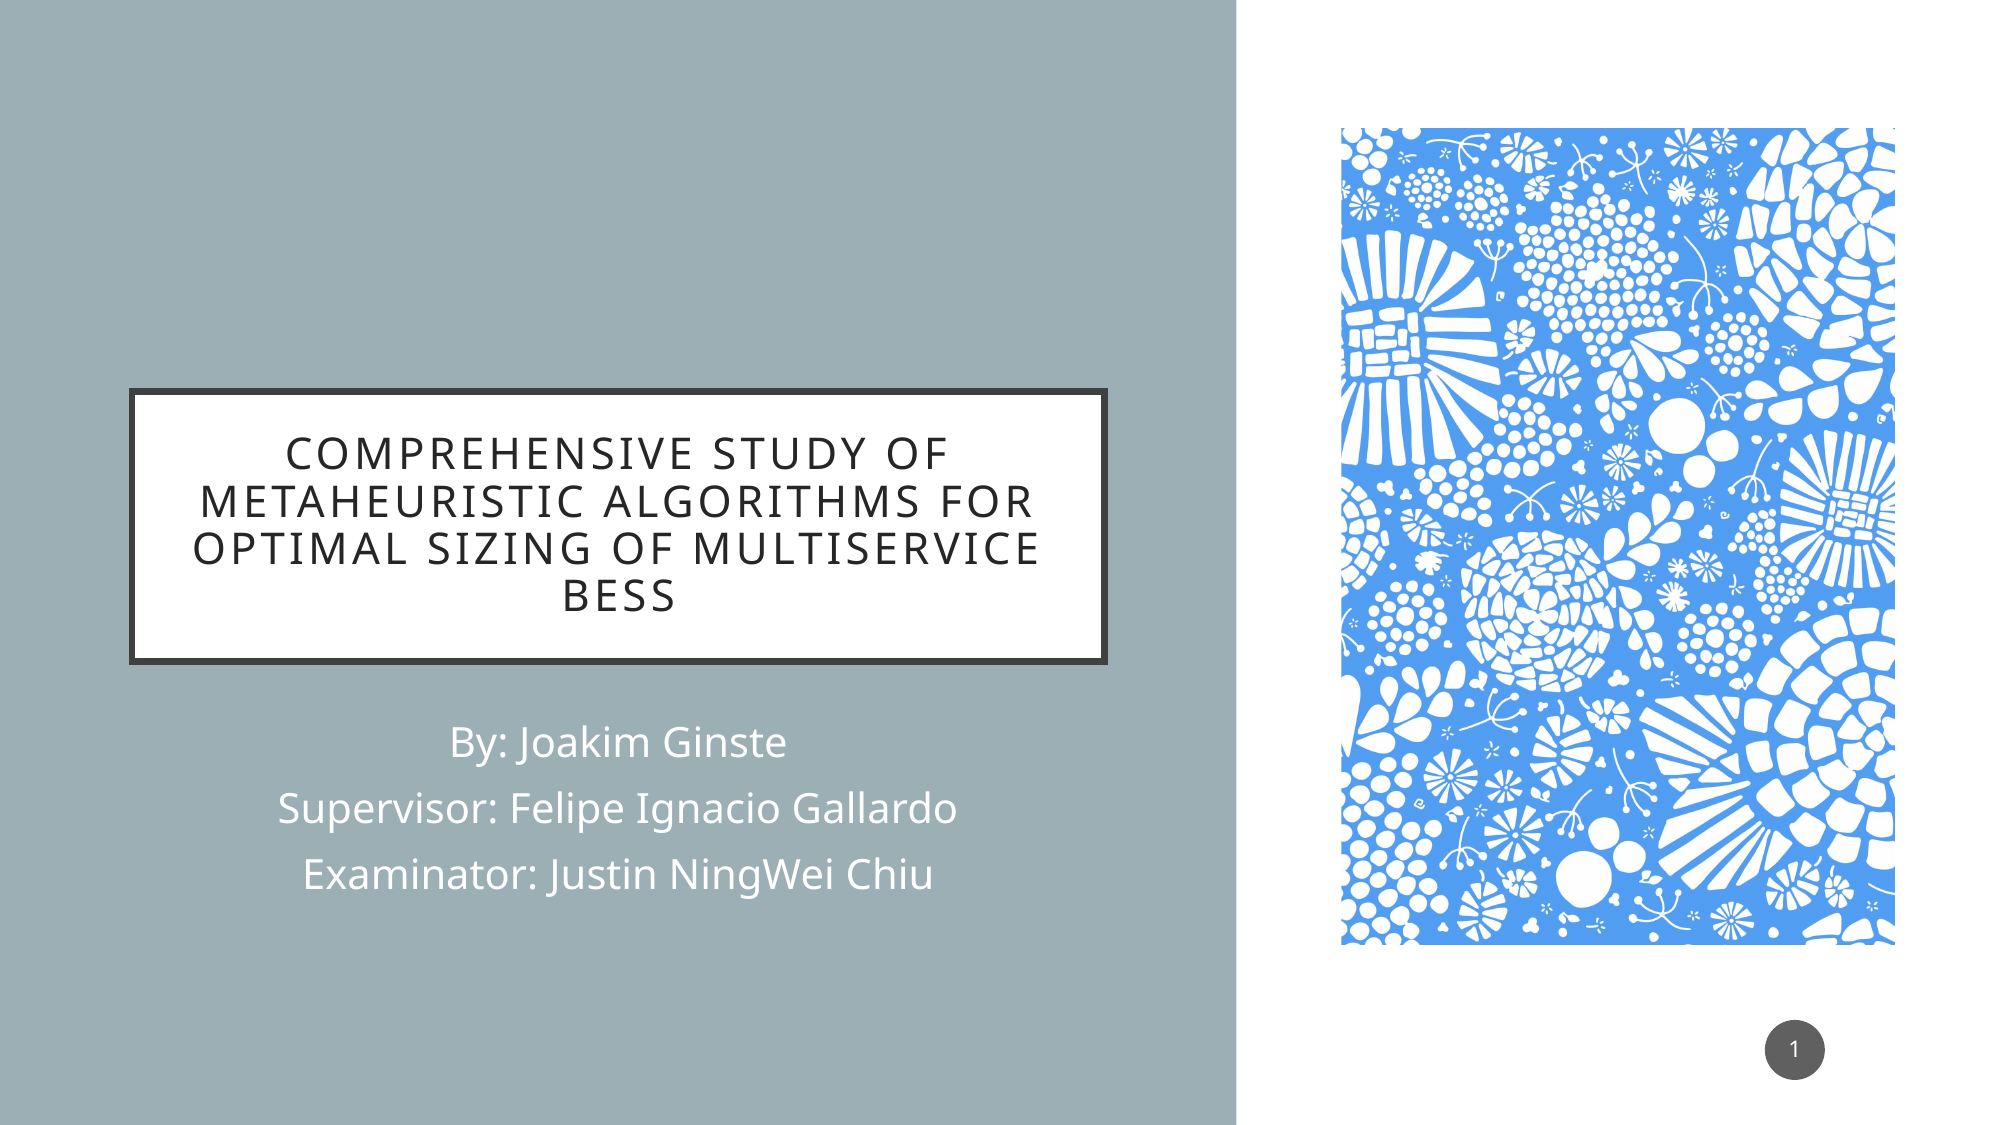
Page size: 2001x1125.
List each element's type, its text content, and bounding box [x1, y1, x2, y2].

text_box [0, 0, 1237, 1125]
picture [1341, 128, 1895, 945]
subtitle By: Joakim Ginste Supervisor: Felipe Ignacio Gallardo Examinator: Justin NingWei Chiu [131, 713, 1105, 918]
title Comprehensive Study of Metaheuristic Algorithms for Optimal Sizing of Multiservice BESS [129, 388, 1108, 665]
slide_number 1 [1764, 1019, 1825, 1080]
text_box [1237, 0, 2000, 1125]
